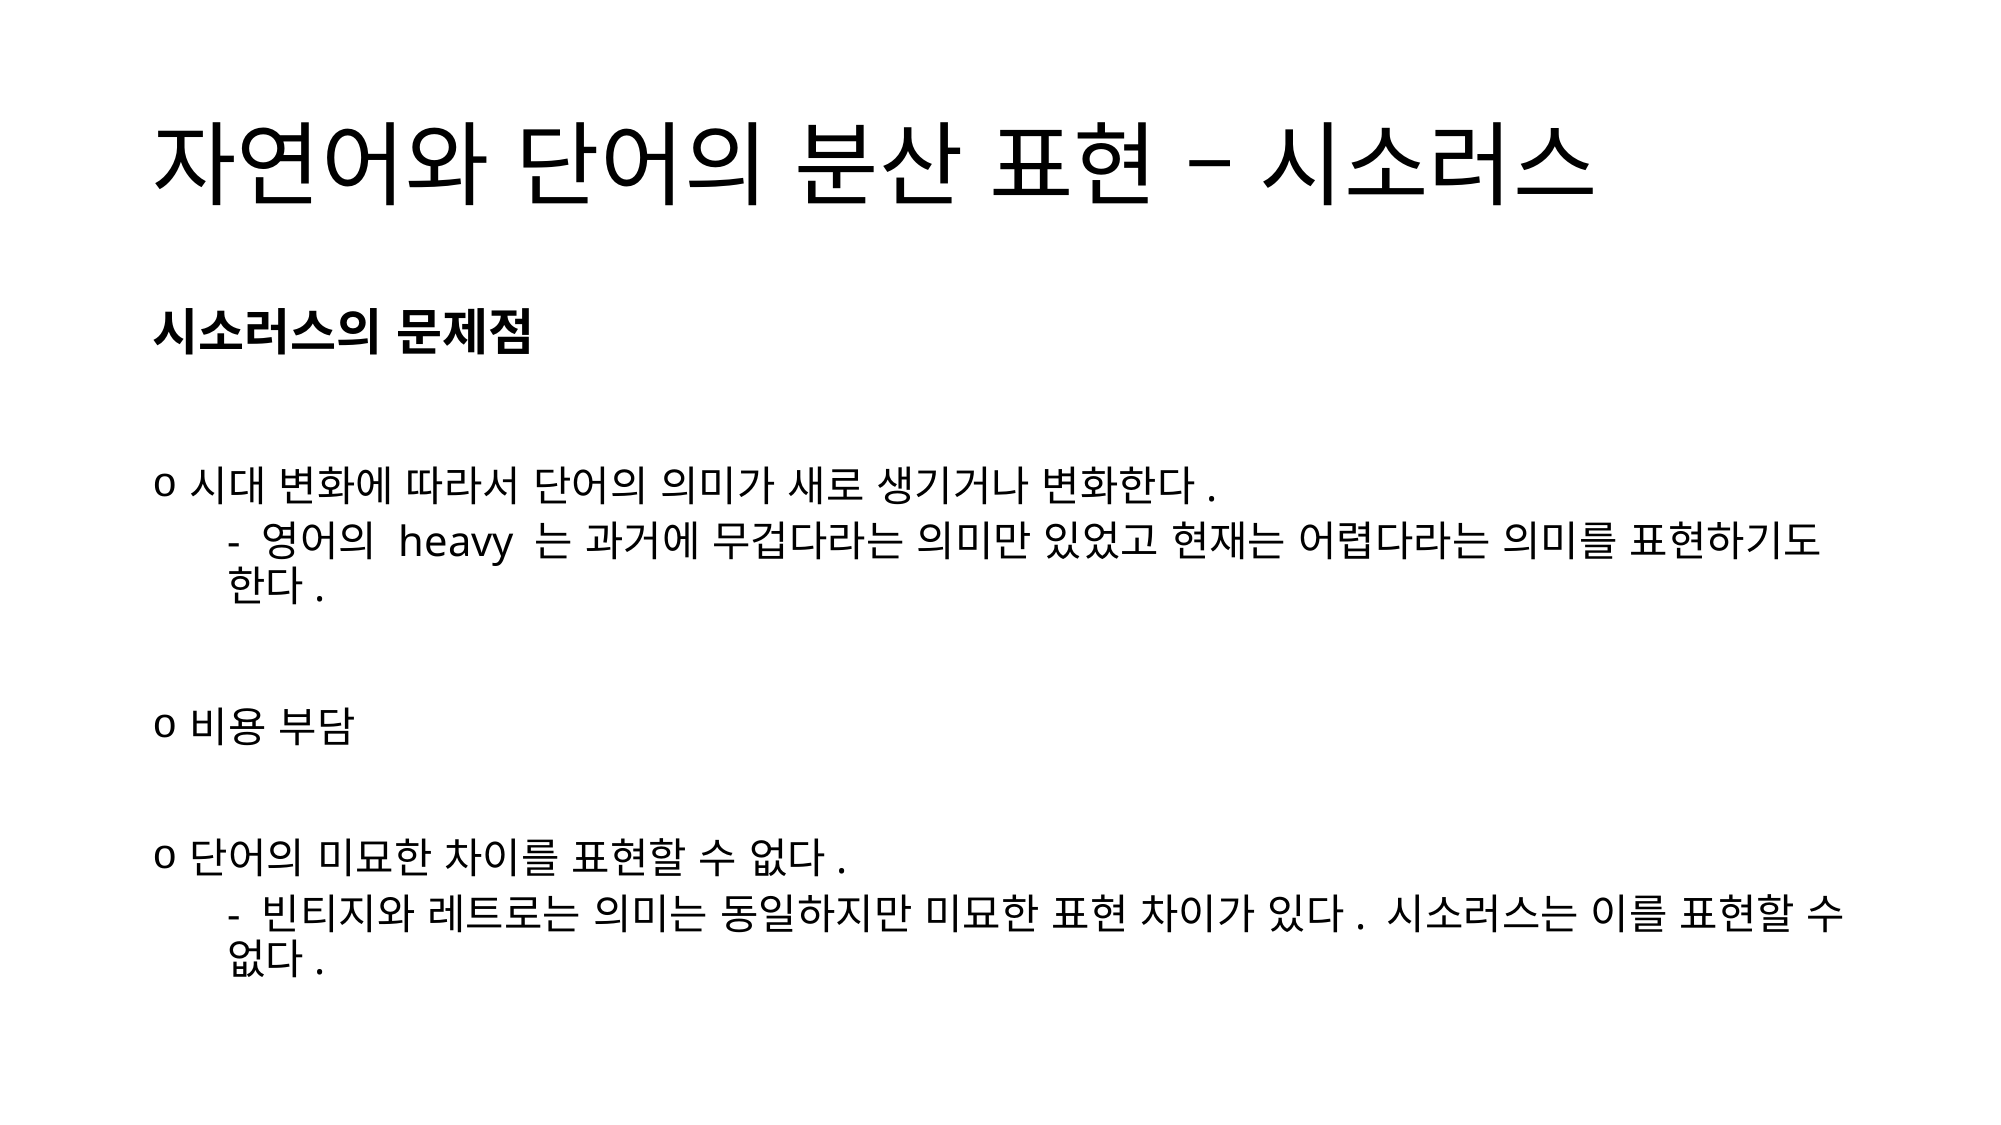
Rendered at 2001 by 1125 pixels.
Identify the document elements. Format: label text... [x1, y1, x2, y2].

title 자연어와 단어의 분산 표현 – 시소러스 [137, 59, 1863, 278]
list 시소러스의 문제점 시대 변화에 따라서 단어의 의미가 새로 생기거나 변화한다. - 영어의 heavy 는 과거에 무겁다라는 의미만 있었고 현재는 어렵다라는 의미를 표현하기도 한다. 비용 부담 단어의 미묘한 차이를 표현할 수 없다. - 빈티지와 레트로는 의미는 동일하지만 미묘한 표현 차이가 있다. 시소러스는 이를 표현할 수 없다. [137, 299, 1863, 1014]
